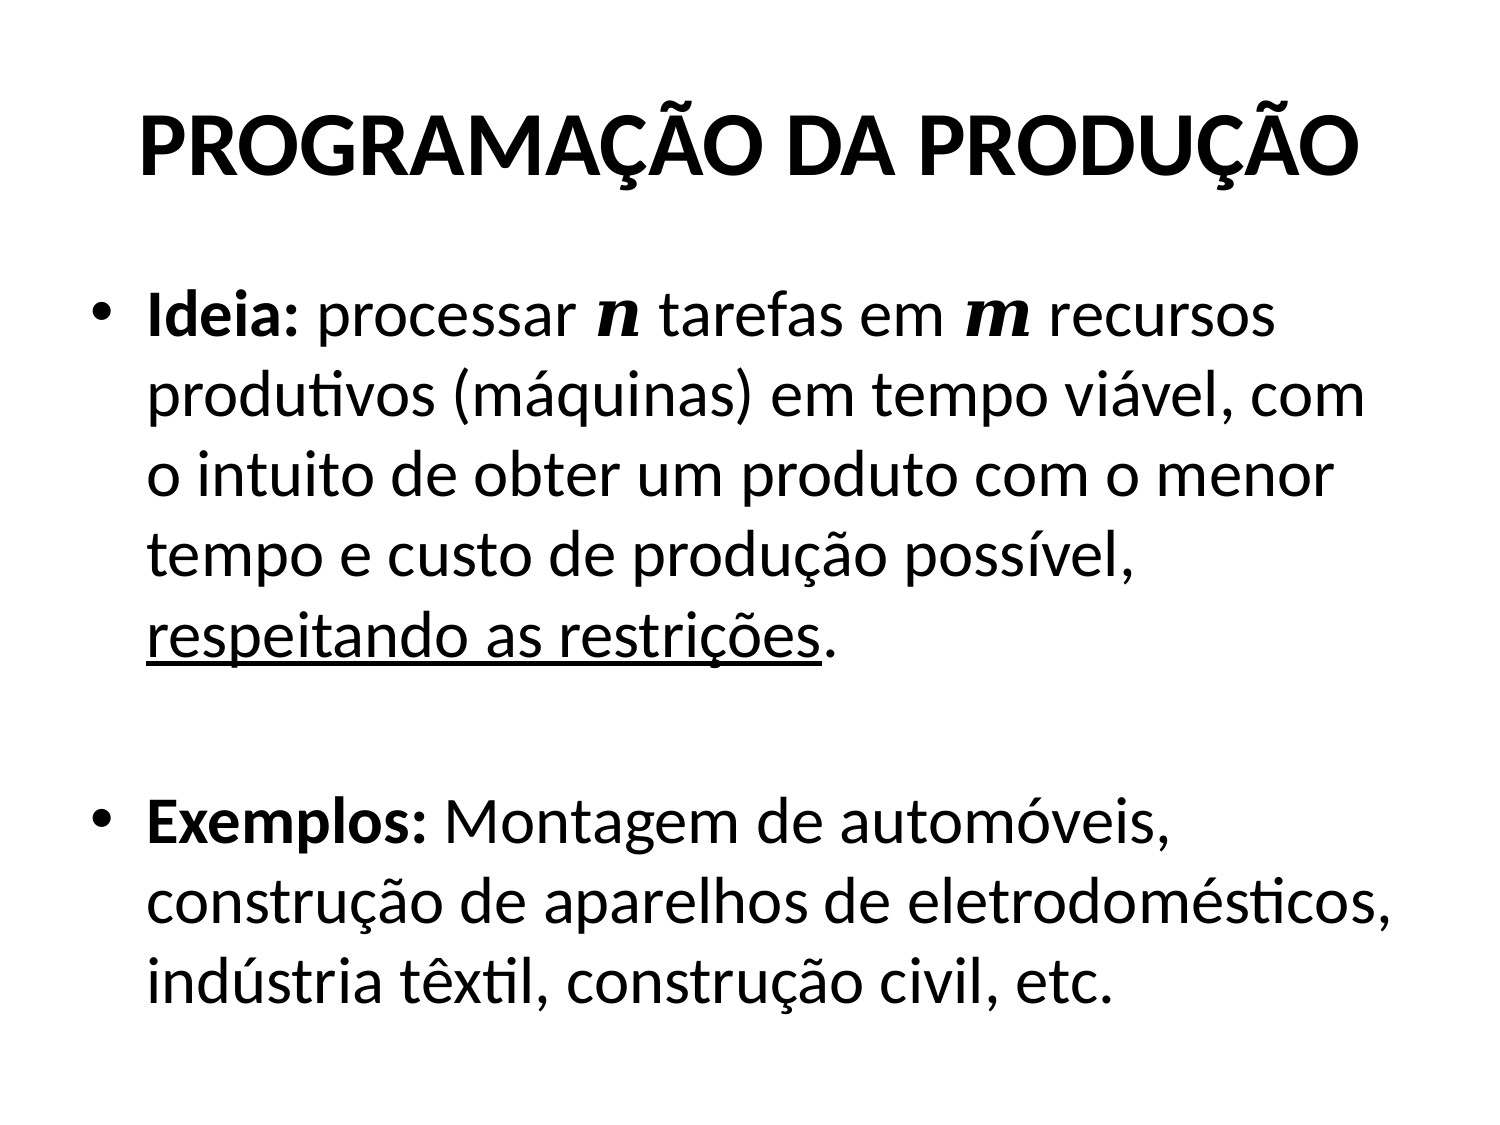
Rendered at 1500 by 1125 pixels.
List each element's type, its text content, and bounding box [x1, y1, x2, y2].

list Ideia: processar 𝒏 tarefas em 𝒎 recursos produtivos (máquinas) em tempo viável, com o intuito de obter um produto com o menor tempo e custo de produção possível, respeitando as restrições. Exemplos: Montagem de automóveis, construção de aparelhos de eletrodomésticos, indústria têxtil, construção civil, etc. [75, 262, 1425, 1035]
title PROGRAMAÇÃO DA PRODUÇÃO [75, 45, 1425, 233]
